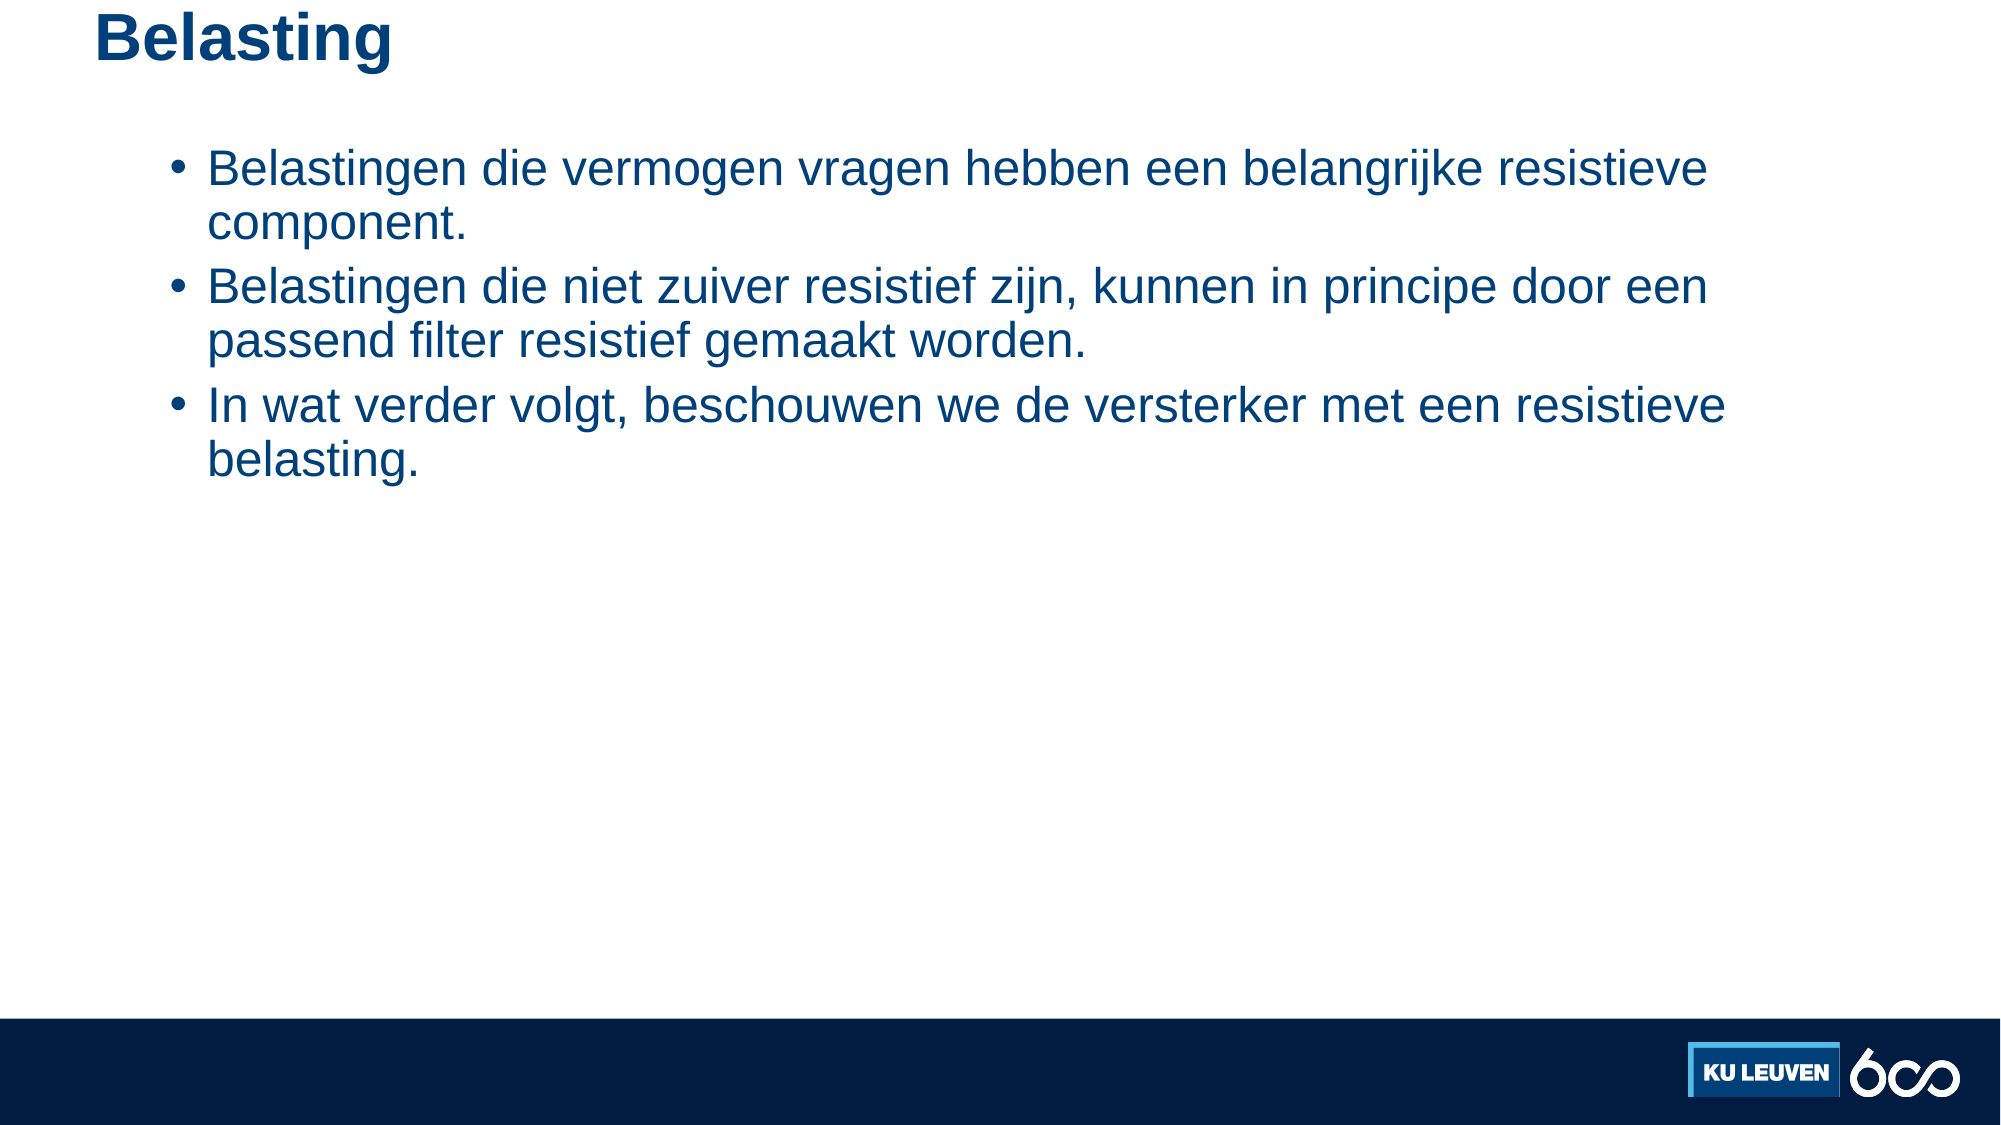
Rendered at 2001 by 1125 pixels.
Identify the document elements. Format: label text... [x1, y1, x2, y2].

list Belastingen die vermogen vragen hebben een belangrijke resistieve component. Belastingen die niet zuiver resistief zijn, kunnen in principe door een passend filter resistief gemaakt worden. In wat verder volgt, beschouwen we de versterker met een resistieve belasting. [94, 142, 1900, 781]
title Belasting [94, 2, 1906, 110]
picture [1688, 1042, 1960, 1097]
